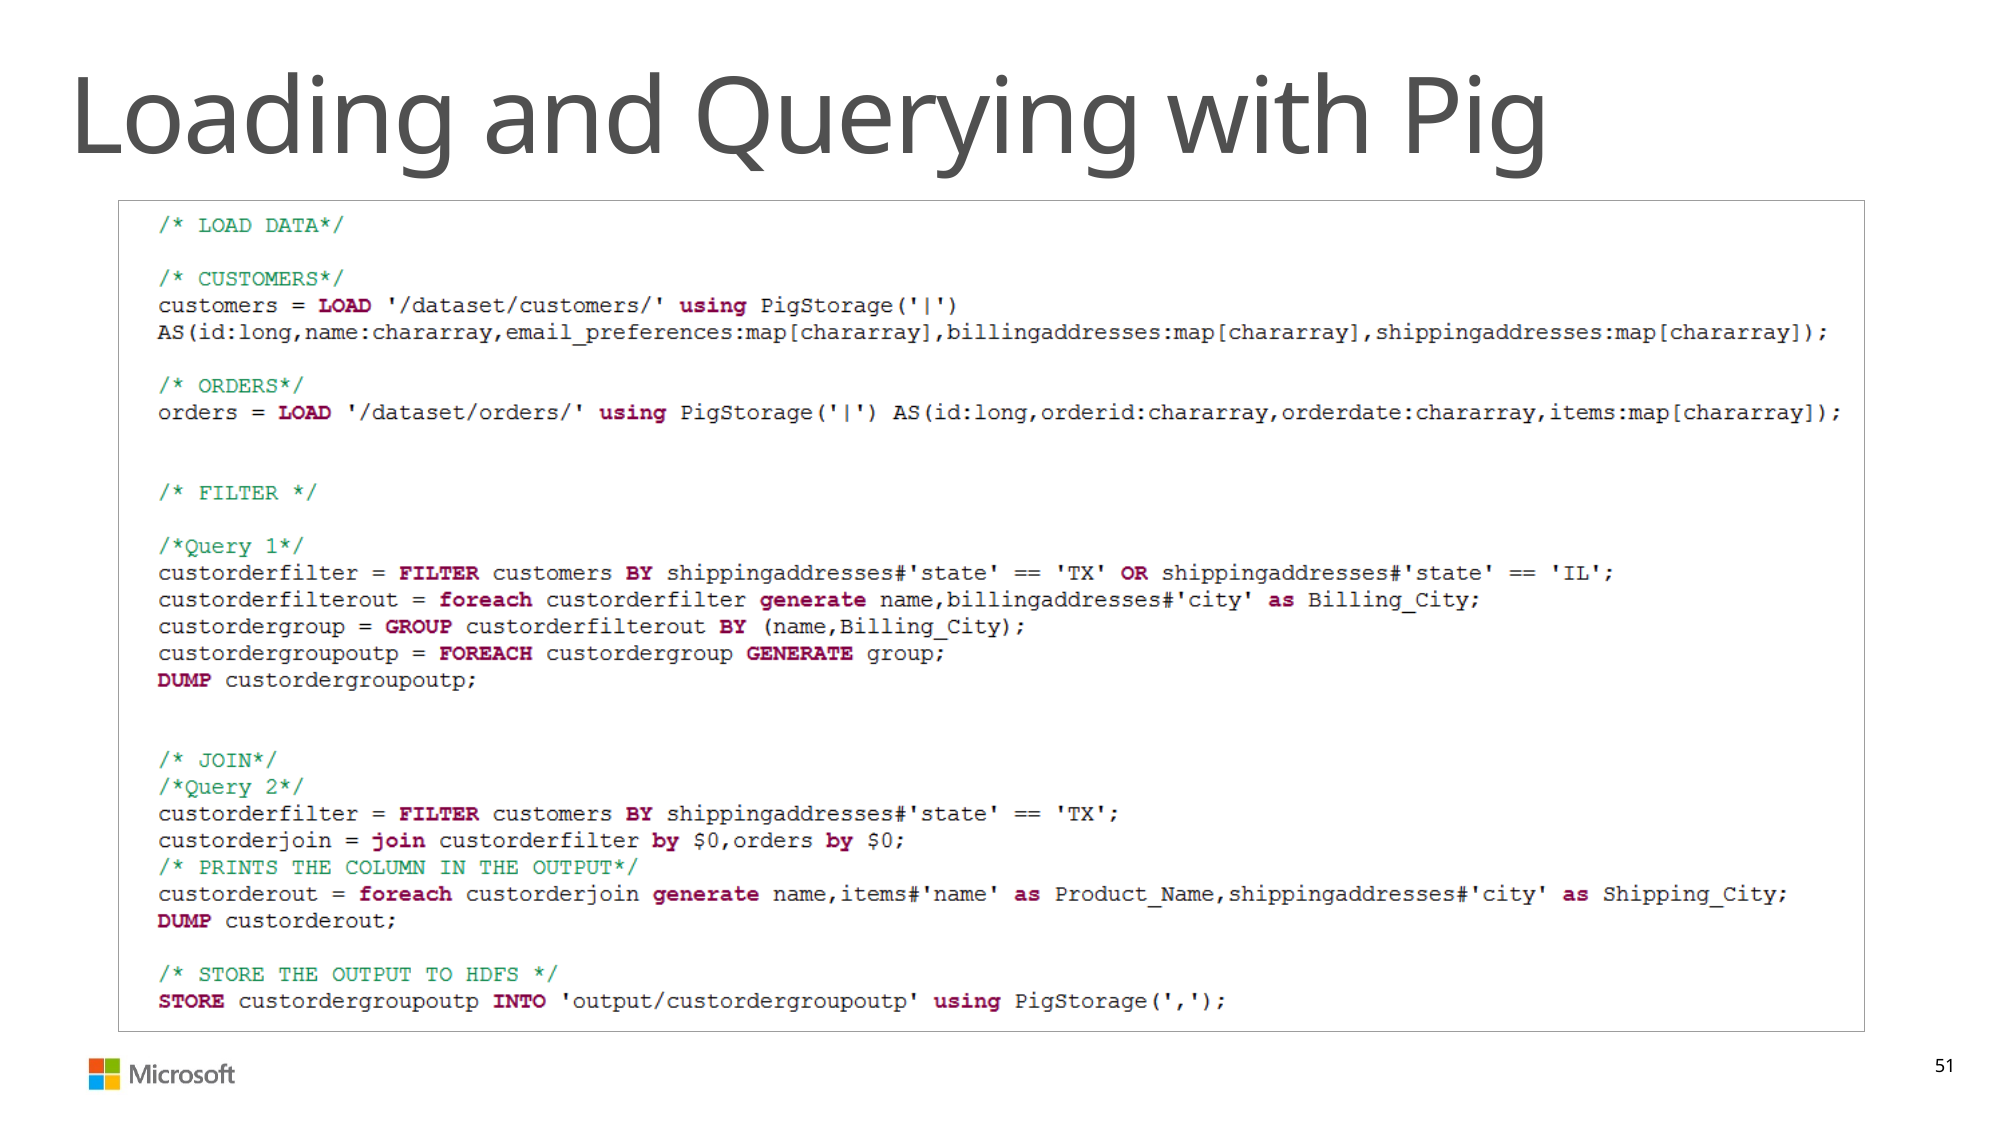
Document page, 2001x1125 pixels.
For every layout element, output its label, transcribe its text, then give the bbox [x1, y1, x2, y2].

slide_number 51 [1864, 1056, 1956, 1078]
title Loading and Querying with Pig [44, 47, 1956, 200]
picture [118, 200, 1865, 1033]
picture [85, 1055, 240, 1095]
